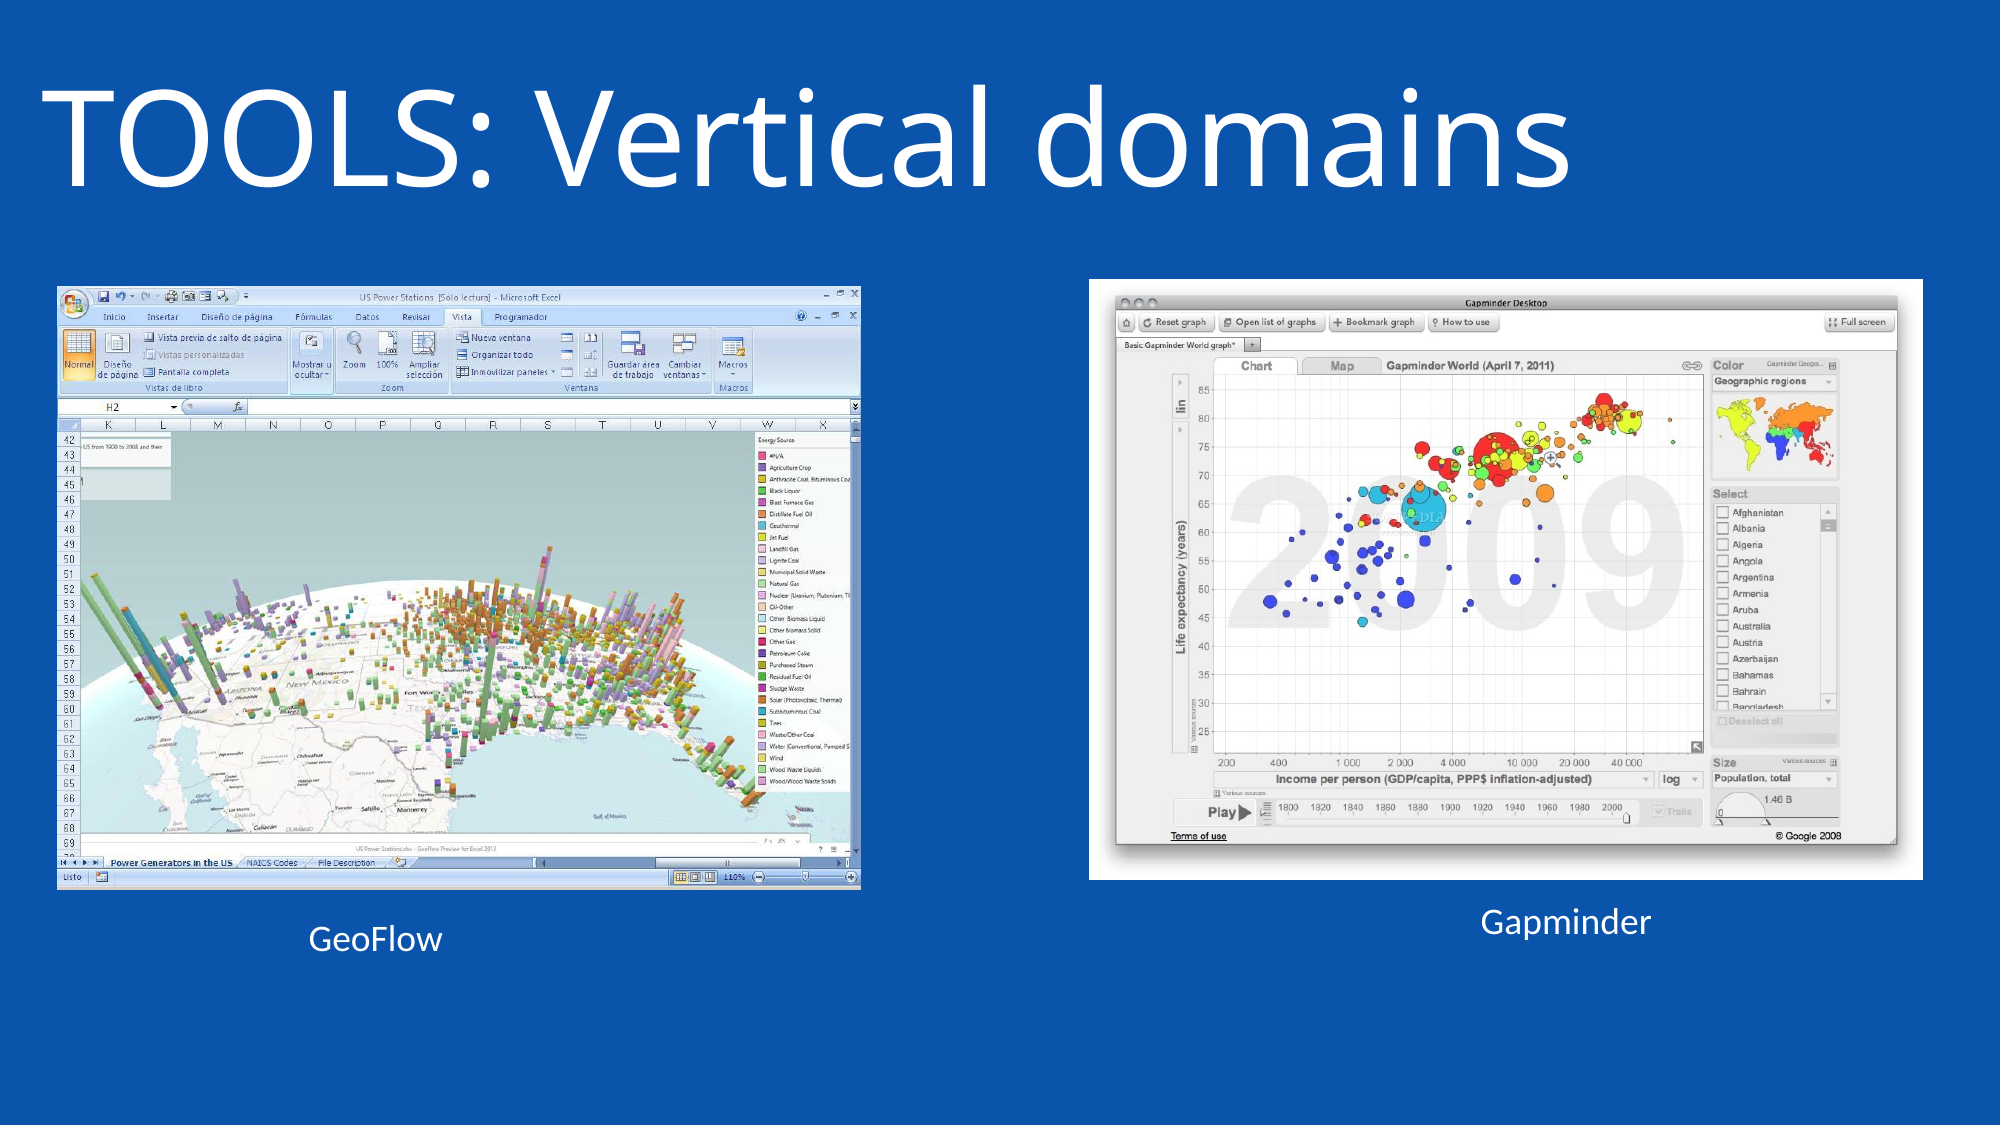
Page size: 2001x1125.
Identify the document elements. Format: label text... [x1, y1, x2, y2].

text_box GeoFlow [293, 906, 459, 967]
title TOOLS: Vertical domains [26, 38, 1827, 227]
text_box Gapminder [1465, 889, 1667, 950]
picture [56, 286, 862, 890]
picture [1088, 279, 1923, 880]
